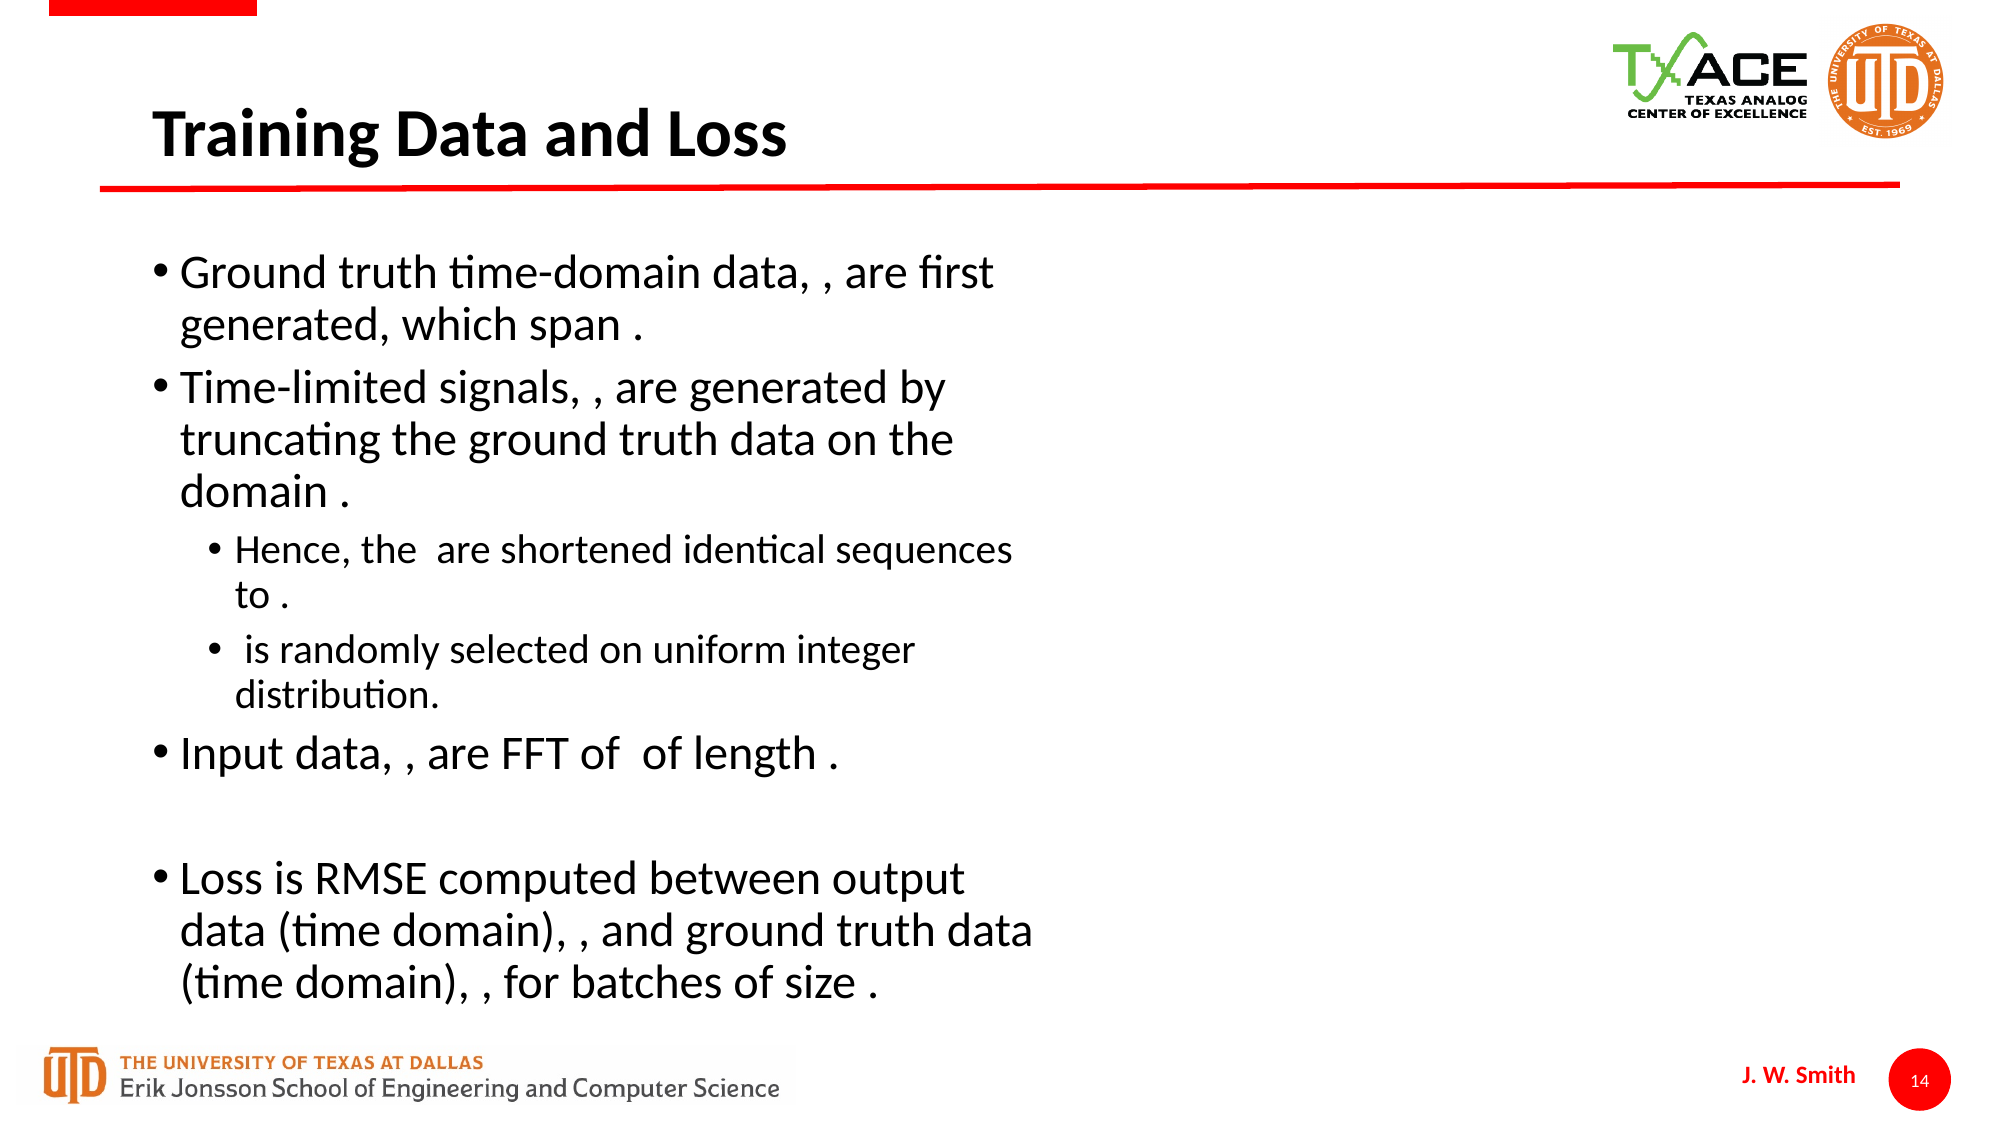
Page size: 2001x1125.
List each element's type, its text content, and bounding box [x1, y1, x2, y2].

picture [1613, 32, 1807, 59]
title Training Data and Loss [137, 59, 1863, 209]
picture [16, 1045, 796, 1105]
picture [1819, 15, 1952, 147]
